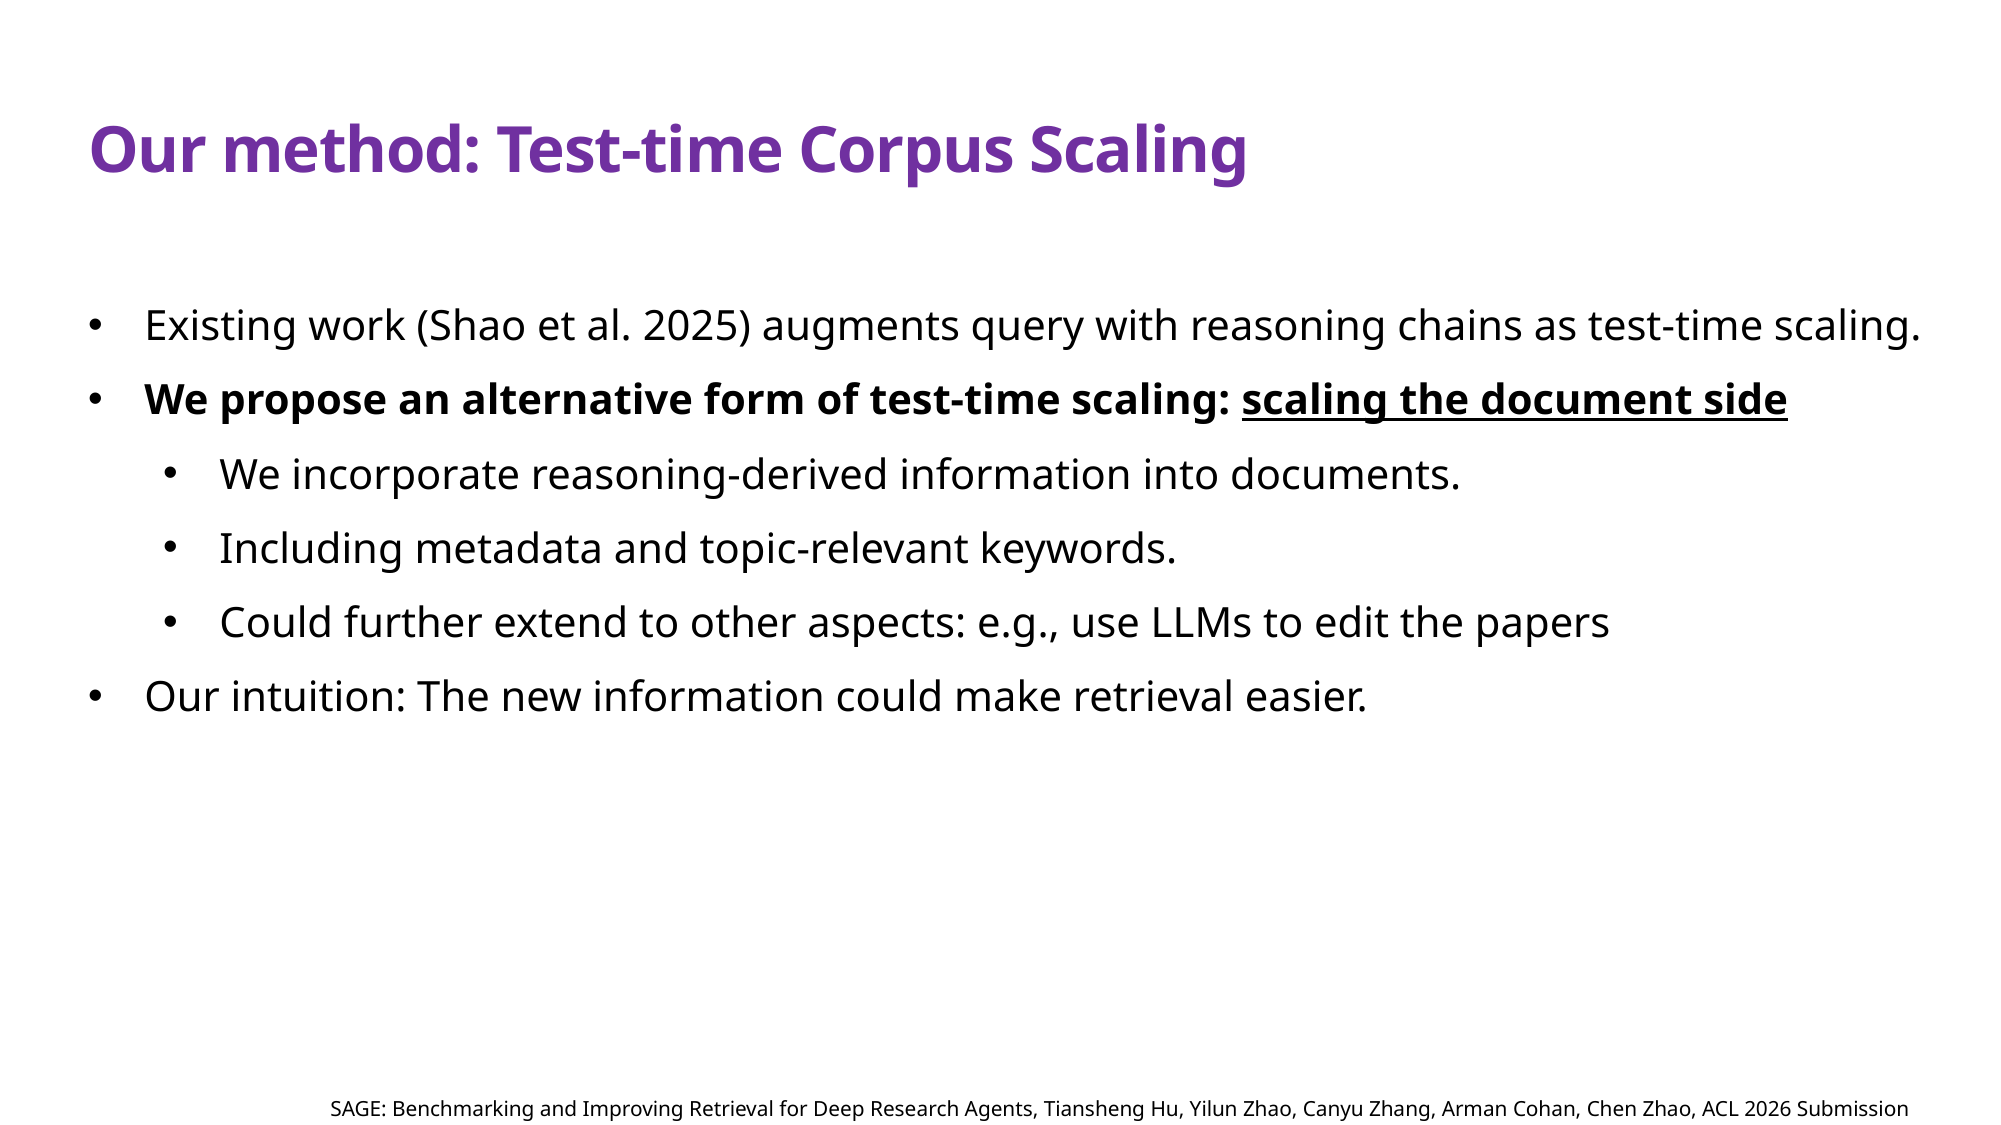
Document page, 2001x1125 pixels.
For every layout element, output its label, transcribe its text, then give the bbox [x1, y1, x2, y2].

text_box Existing work (Shao et al. 2025) augments query with reasoning chains as test-time scaling. We propose an alternative form of test-time scaling: scaling the document side We incorporate reasoning-derived information into documents. Including metadata and topic-relevant keywords. Could further extend to other aspects: e.g., use LLMs to edit the papers Our intuition: The new information could make retrieval easier. [68, 271, 1958, 899]
text_box SAGE: Benchmarking and Improving Retrieval for Deep Research Agents, Tiansheng Hu, Yilun Zhao, Canyu Zhang, Arman Cohan, Chen Zhao, ACL 2026 Submission [210, 1076, 2000, 1125]
text_box Our method: Test-time Corpus Scaling [68, 97, 1911, 216]
